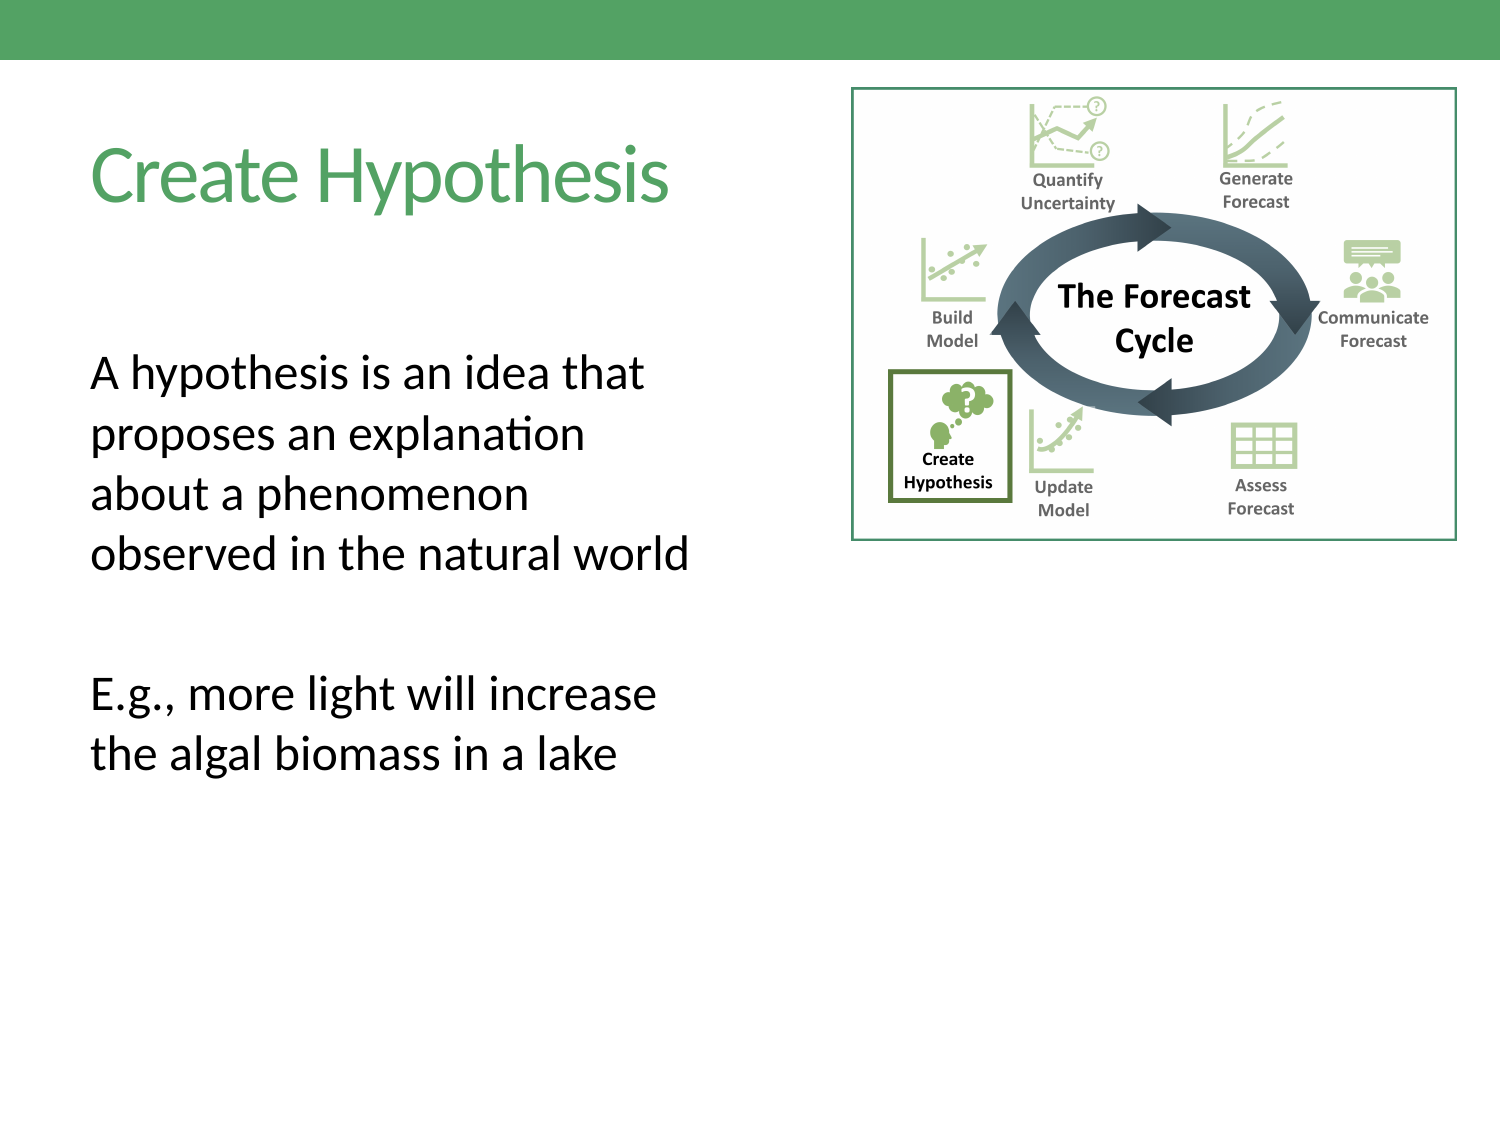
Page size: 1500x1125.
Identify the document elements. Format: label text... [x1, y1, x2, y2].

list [851, 87, 1457, 542]
title Create Hypothesis [75, 87, 850, 250]
text_box A hypothesis is an idea that proposes an explanation about a phenomenon observed in the natural world E.g., more light will increase the algal biomass in a lake [75, 262, 714, 1063]
